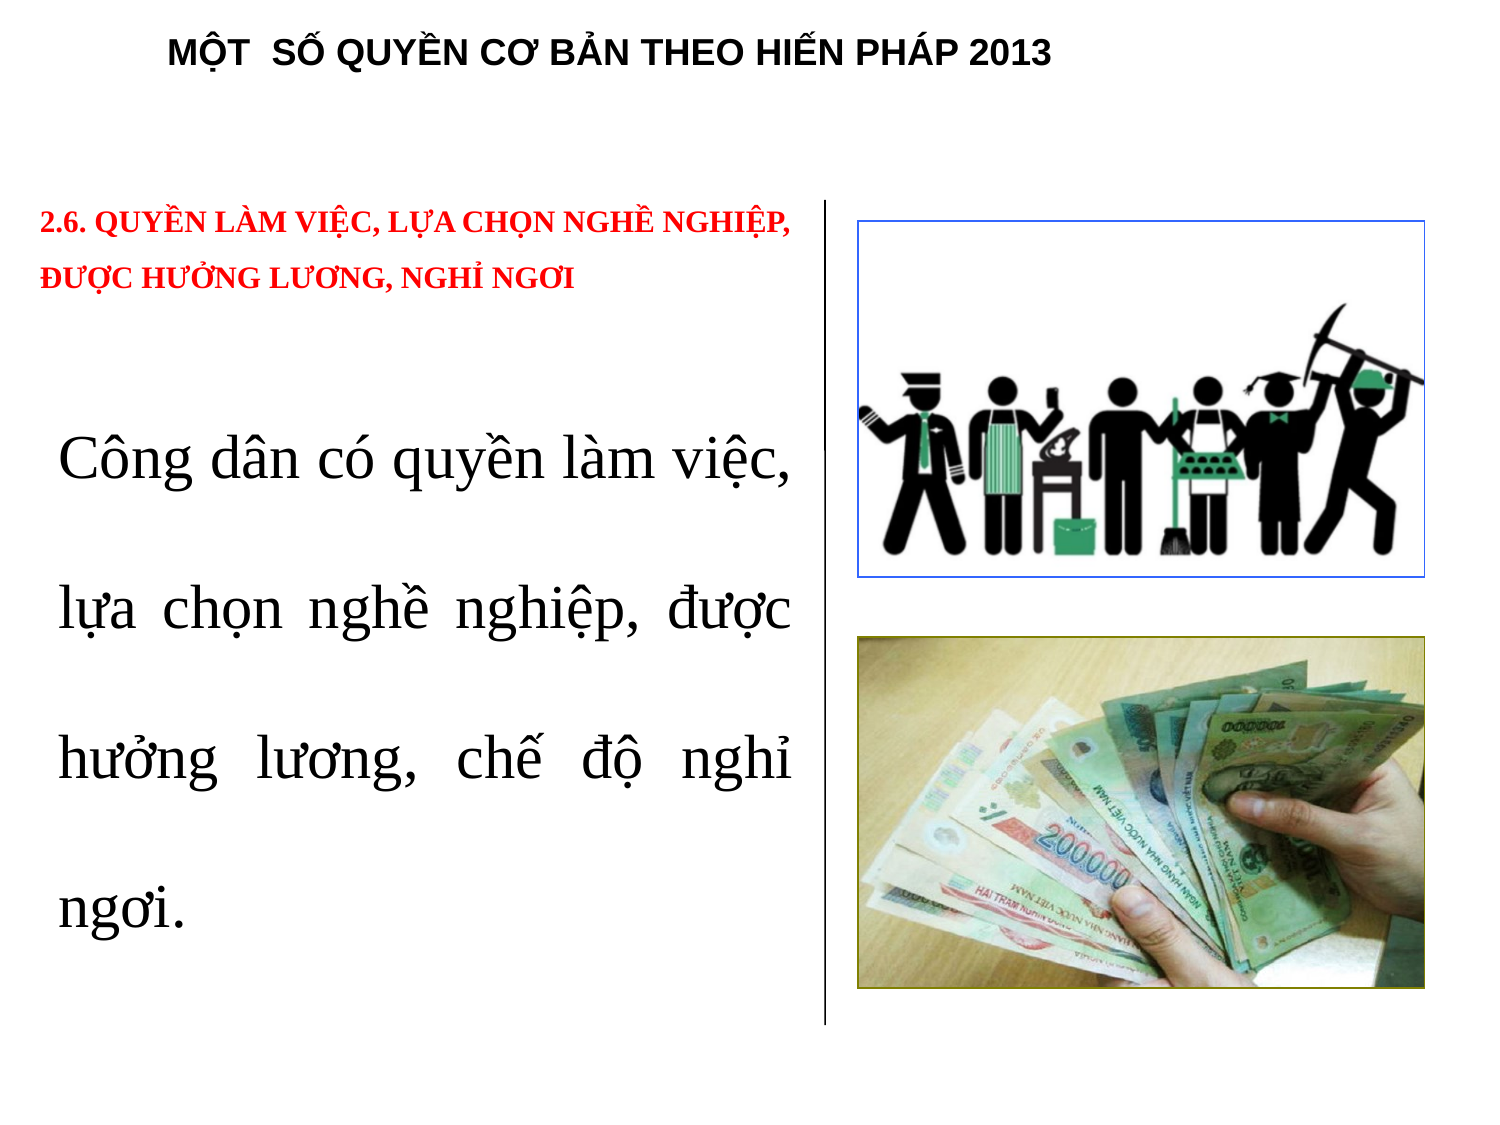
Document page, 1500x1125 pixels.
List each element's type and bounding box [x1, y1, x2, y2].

text_box [24, 0, 1463, 1084]
